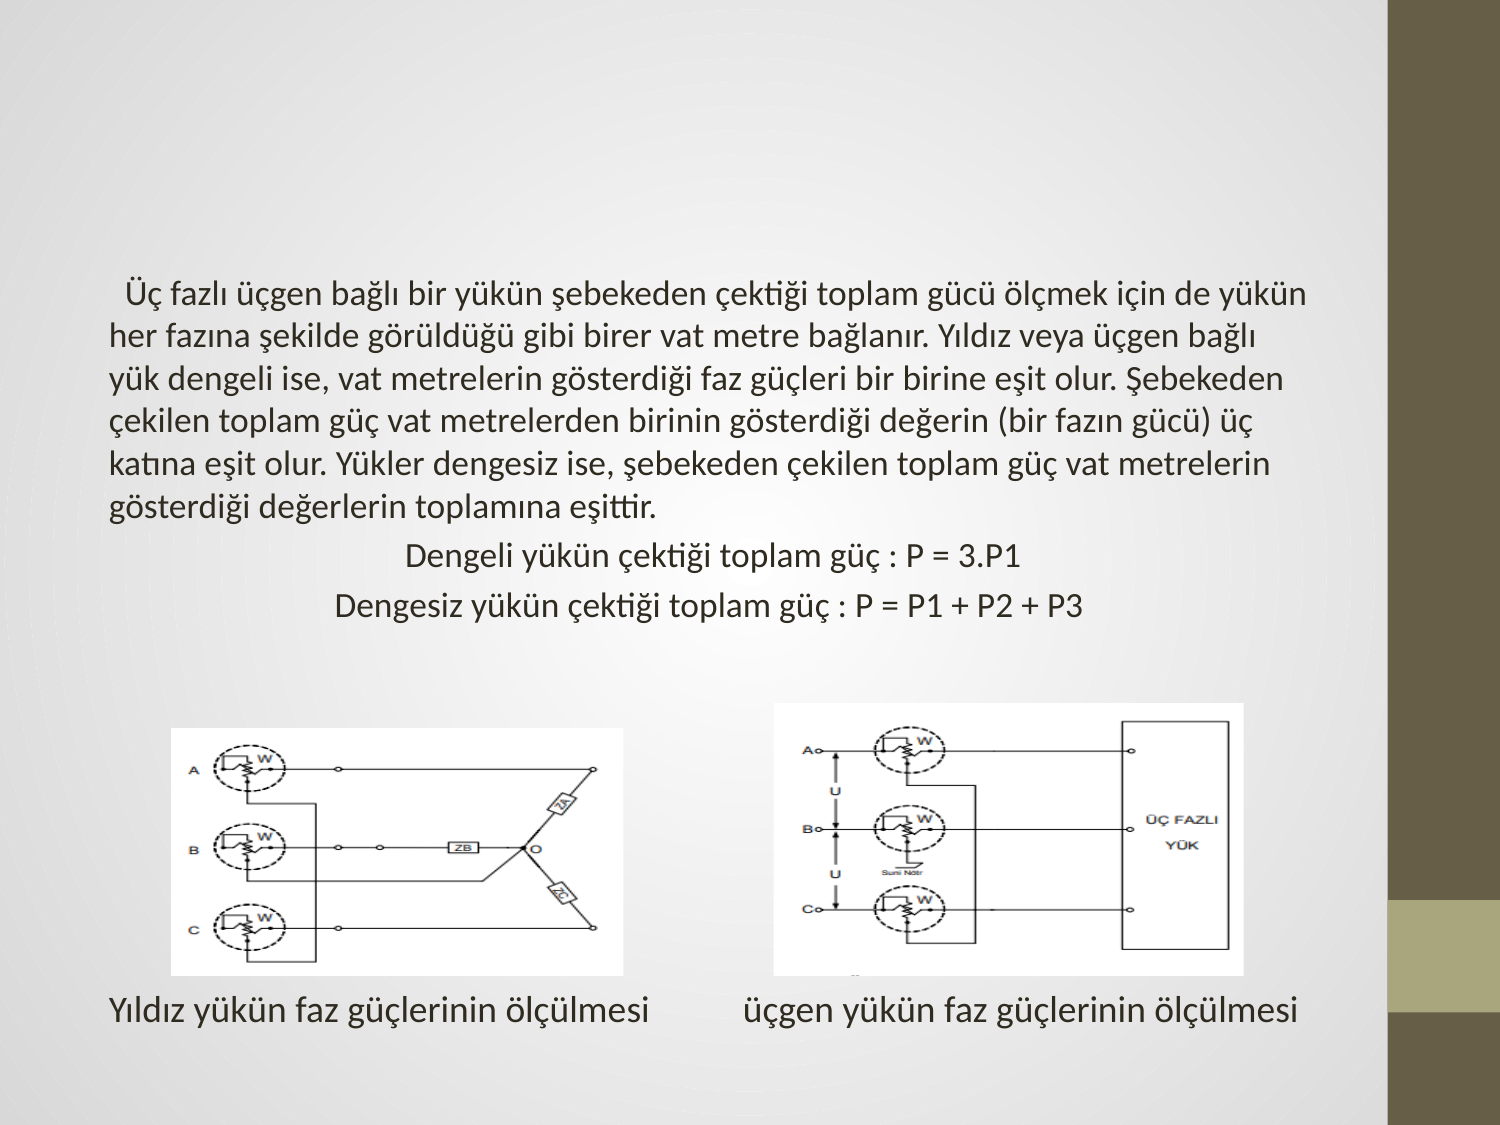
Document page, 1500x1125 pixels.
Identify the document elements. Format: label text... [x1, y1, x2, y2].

picture [773, 703, 1244, 977]
picture [170, 728, 624, 977]
list Üç fazlı üçgen bağlı bir yükün şebekeden çektiği toplam gücü ölçmek için de yükün her fazına şekilde görüldüğü gibi birer vat metre bağlanır. Yıldız veya üçgen bağlı yük dengeli ise, vat metrelerin gösterdiği faz güçleri bir birine eşit olur. Şebekeden çekilen toplam güç vat metrelerden birinin gösterdiği değerin (bir fazın gücü) üç katına eşit olur. Yükler dengesiz ise, şebekeden çekilen toplam güç vat metrelerin gösterdiği değerlerin toplamına eşittir. Dengeli yükün çektiği toplam güç : P = 3.P1 Dengesiz yükün çektiği toplam güç : P = P1 + P2 + P3 Yıldız yükün faz güçlerinin ölçülmesi üçgen yükün faz güçlerinin ölçülmesi [75, 262, 1325, 1106]
